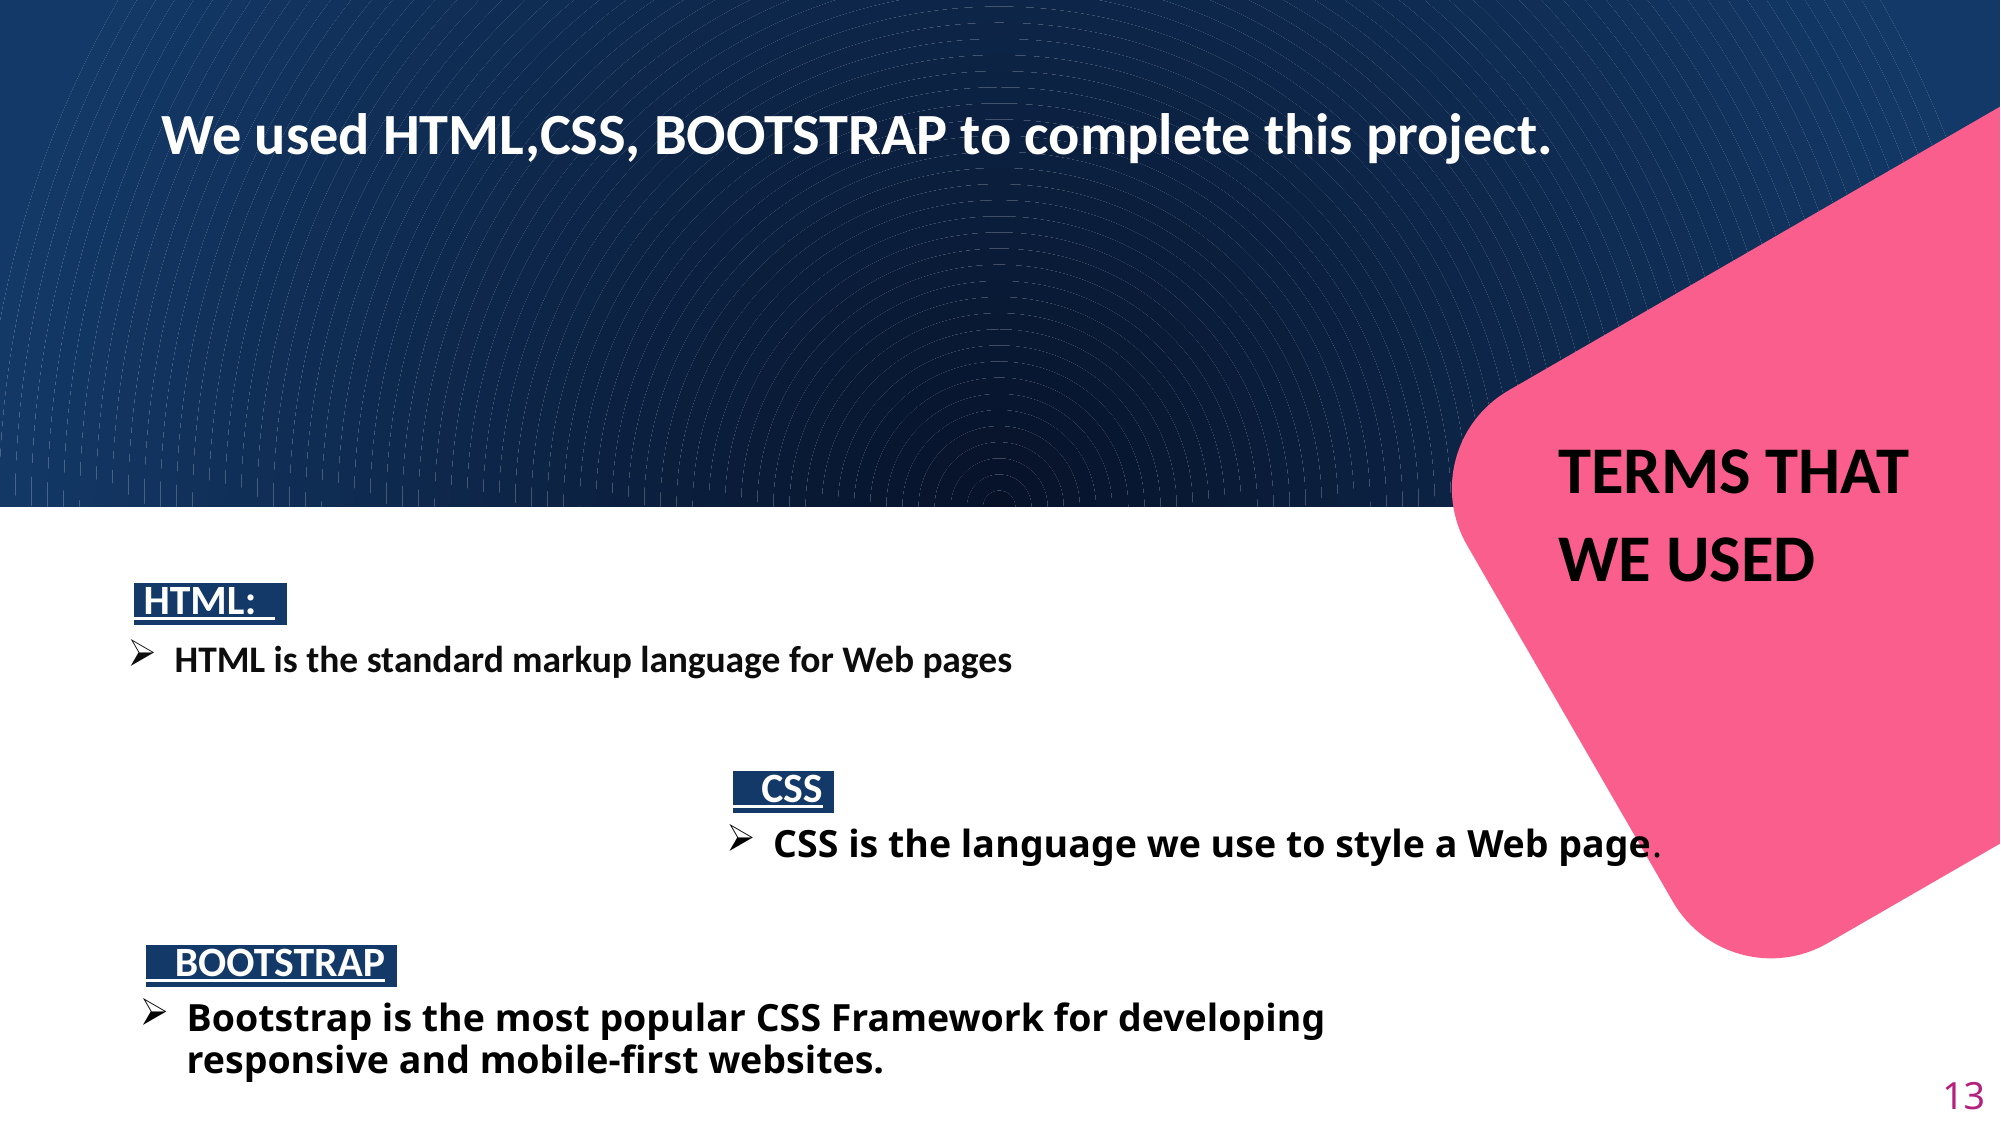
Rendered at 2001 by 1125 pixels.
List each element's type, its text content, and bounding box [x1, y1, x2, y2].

text_box 13 [1927, 1064, 2000, 1125]
text_box [0, 0, 2000, 508]
text_box BOOTSTRAP: Bootstrap is the most popular CSS Framework for developing responsive and mobile-first websites. [132, 939, 1368, 1085]
text_box [1621, 117, 2000, 336]
text_box [1664, 869, 1938, 949]
text_box CSS: CSS is the language we use to style a Web page. [718, 765, 1955, 869]
text_box [1461, 381, 1543, 658]
text_box HTML: : HTML is the standard markup language for Web pages [120, 577, 1356, 684]
text_box We used HTML,CSS, BOOTSTRAP to complete this project. [146, 88, 1806, 174]
text_box TERMS THAT WE USED [1543, 336, 2000, 753]
text_box [1597, 753, 2000, 859]
